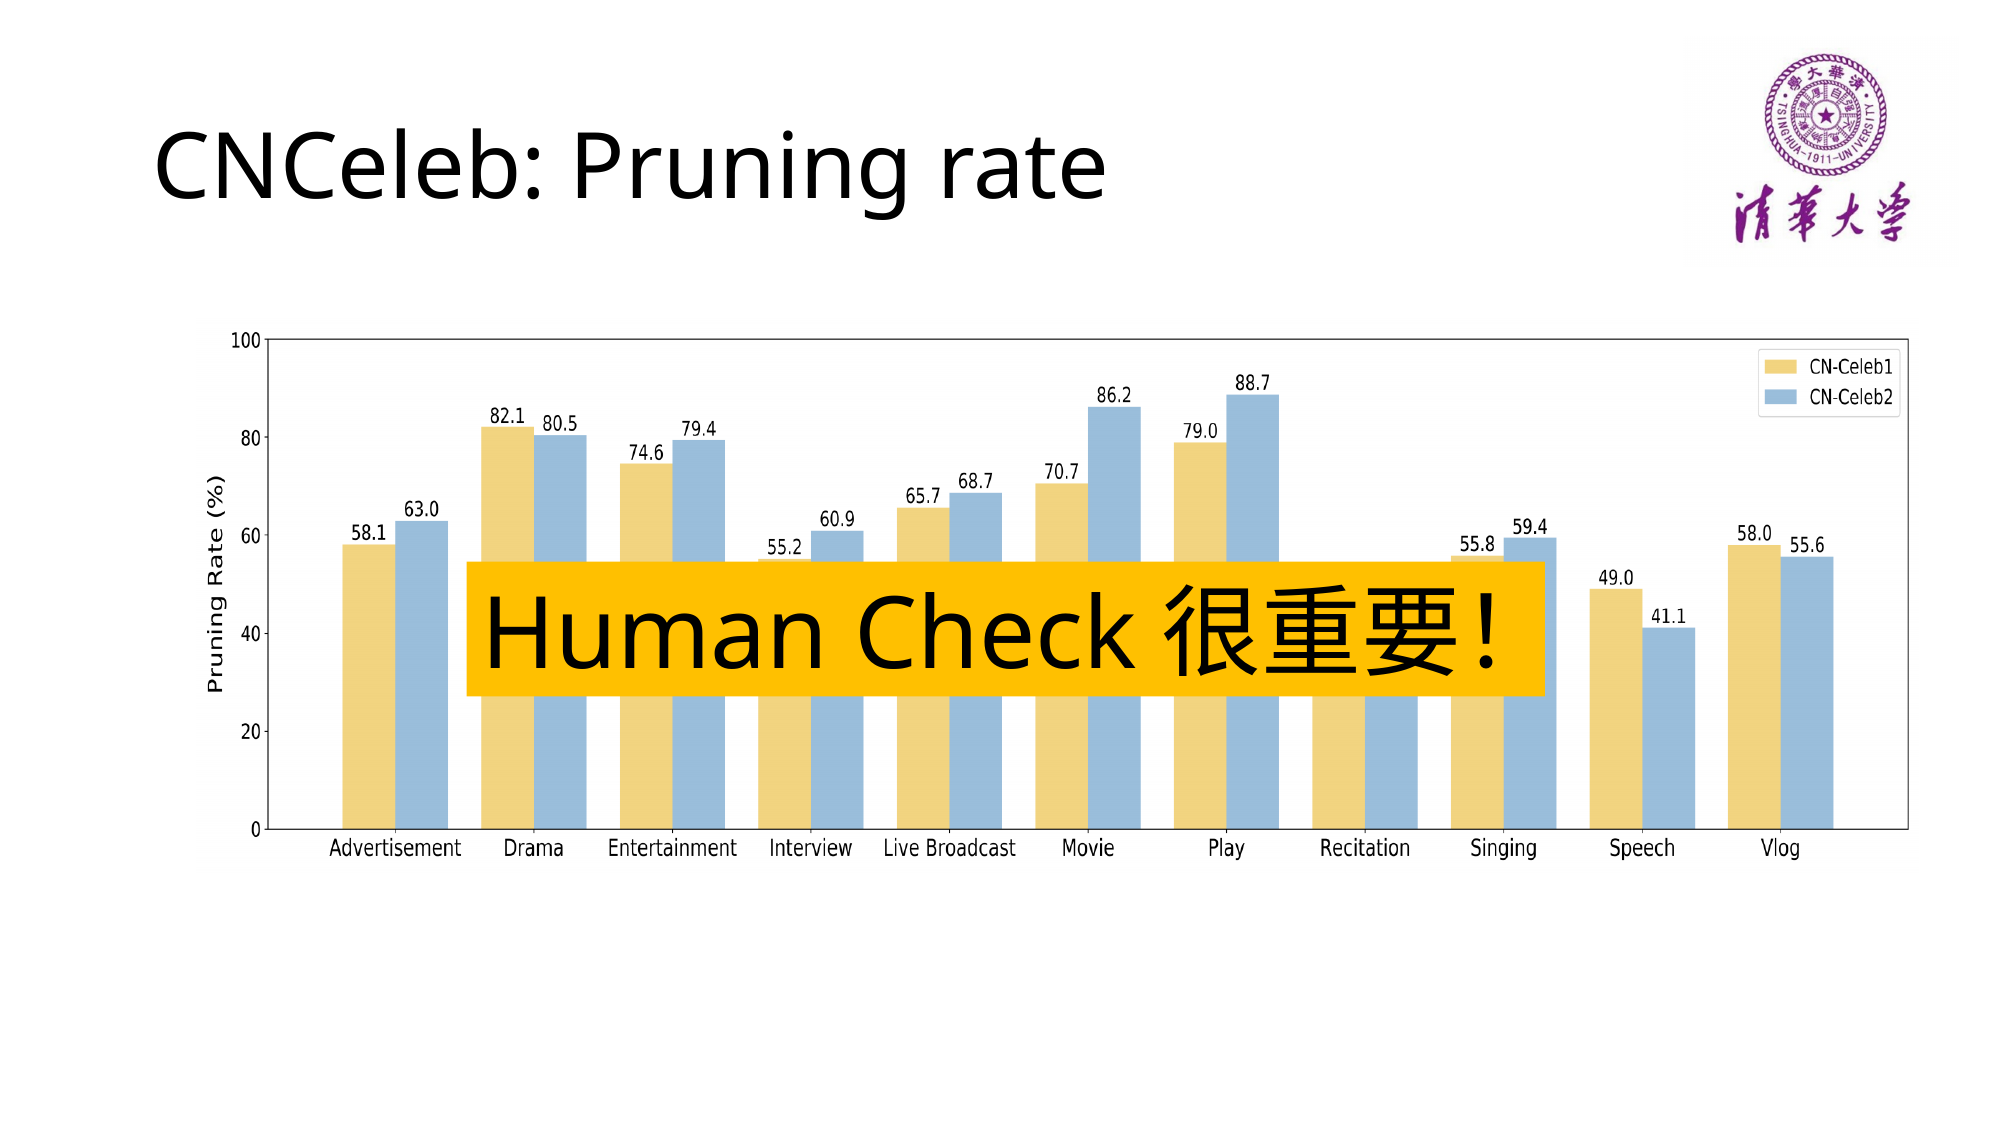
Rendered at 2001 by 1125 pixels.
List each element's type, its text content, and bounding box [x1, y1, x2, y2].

title CNCeleb: Pruning rate [137, 59, 1863, 278]
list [166, 299, 1949, 906]
picture [1683, 36, 1959, 267]
